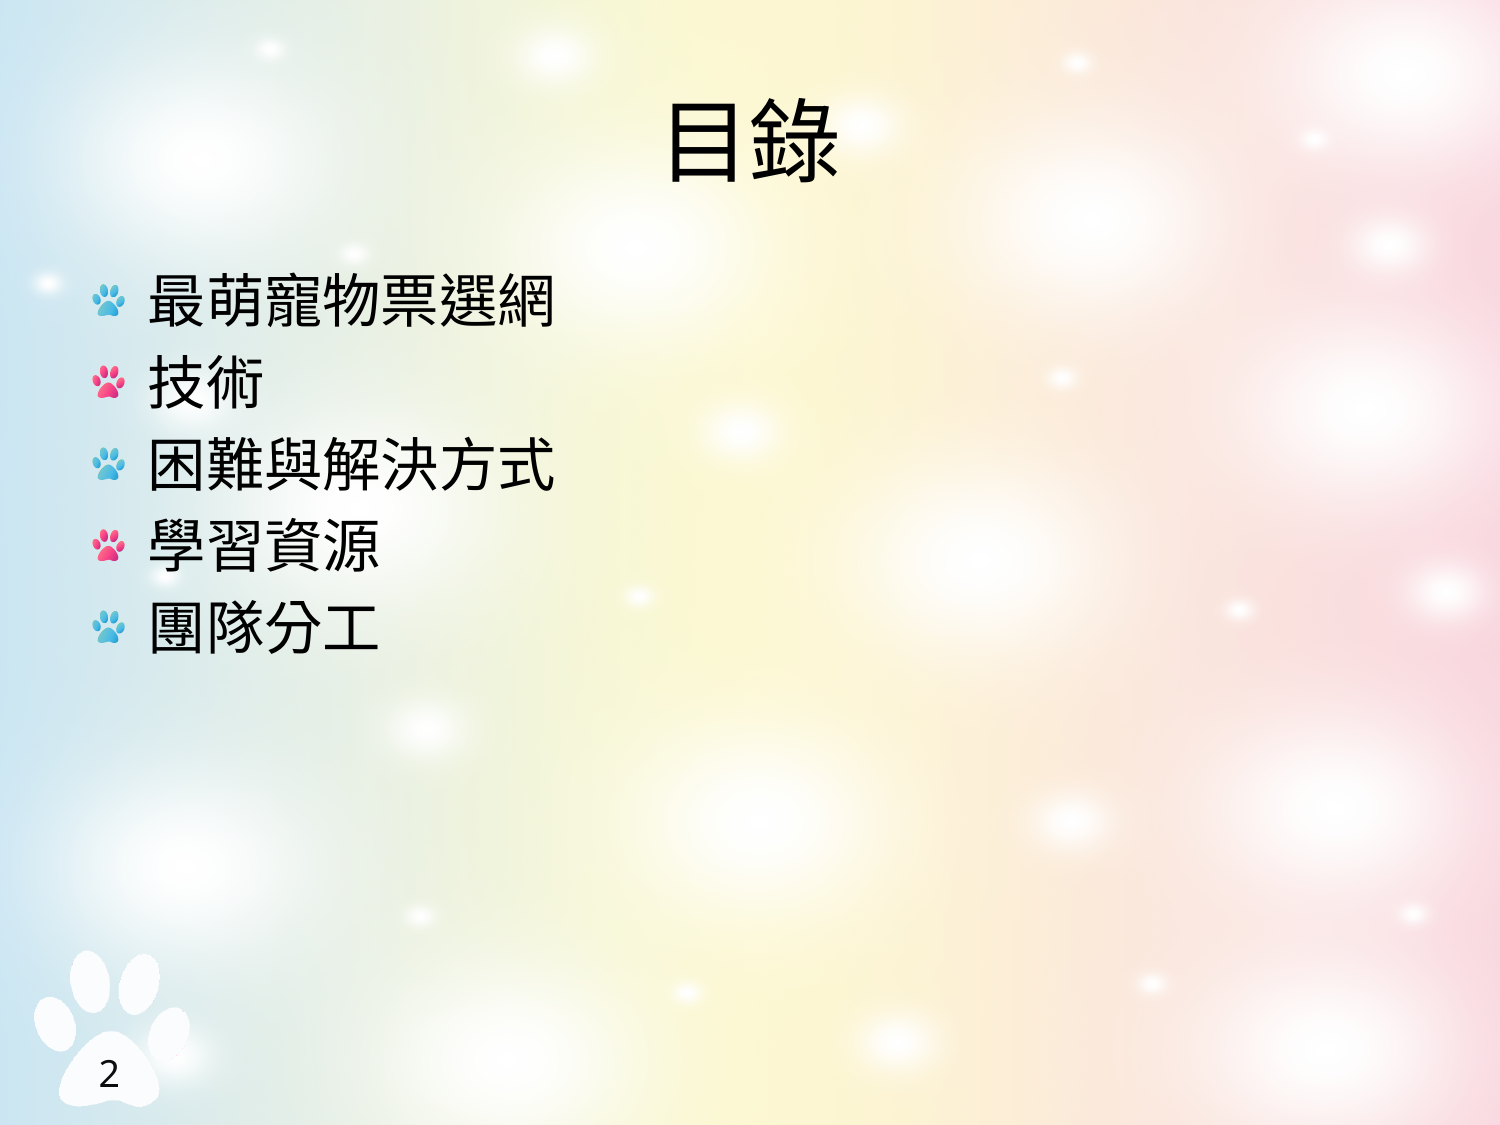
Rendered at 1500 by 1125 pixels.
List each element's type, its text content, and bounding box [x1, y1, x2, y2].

list 最萌寵物票選網 技術 困難與解決方式 學習資源 團隊分工 [76, 257, 1427, 1000]
picture [0, 0, 1500, 1125]
title 目錄 [75, 45, 1425, 233]
slide_number 1 [47, 1045, 172, 1106]
